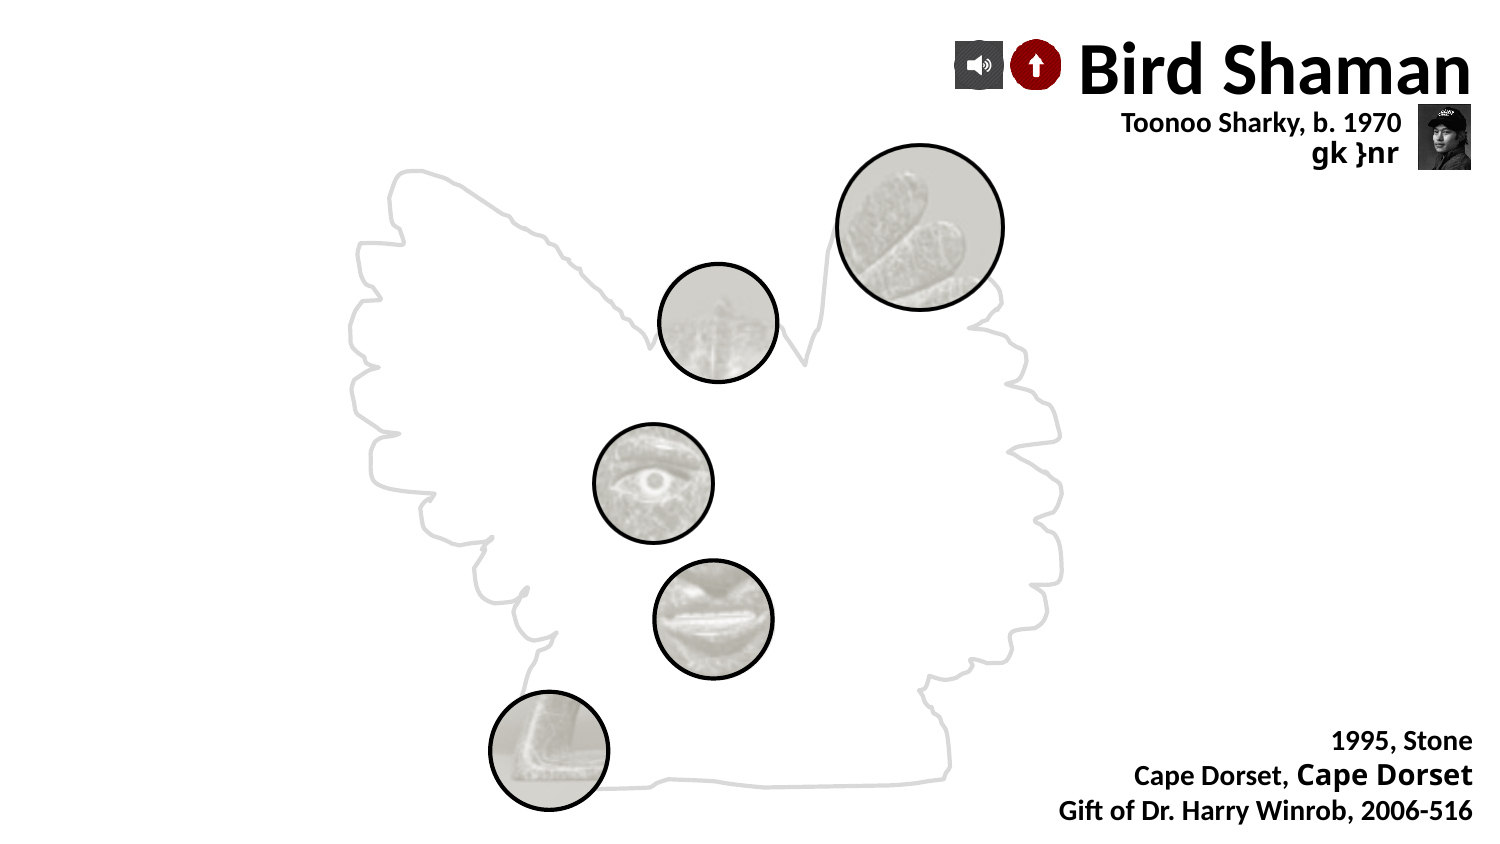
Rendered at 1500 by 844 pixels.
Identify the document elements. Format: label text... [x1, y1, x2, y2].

text_box Antler [954, 45, 1060, 94]
text_box [347, 168, 1064, 791]
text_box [489, 691, 609, 811]
picture [592, 422, 715, 545]
text_box Toonoo Sharky, b. 1970 [1120, 102, 1402, 138]
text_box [658, 263, 778, 383]
text_box Bird Shaman [738, 19, 1489, 110]
picture [953, 39, 1005, 91]
picture [1009, 39, 1061, 91]
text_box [654, 560, 775, 681]
picture [1418, 104, 1471, 170]
picture [834, 143, 1005, 312]
text_box 1995, Stone Cape Dorset, Cape Dorset Gift of Dr. Harry Winrob, 2006-516 [761, 714, 1489, 827]
text_box gk }nr [1311, 133, 1400, 169]
